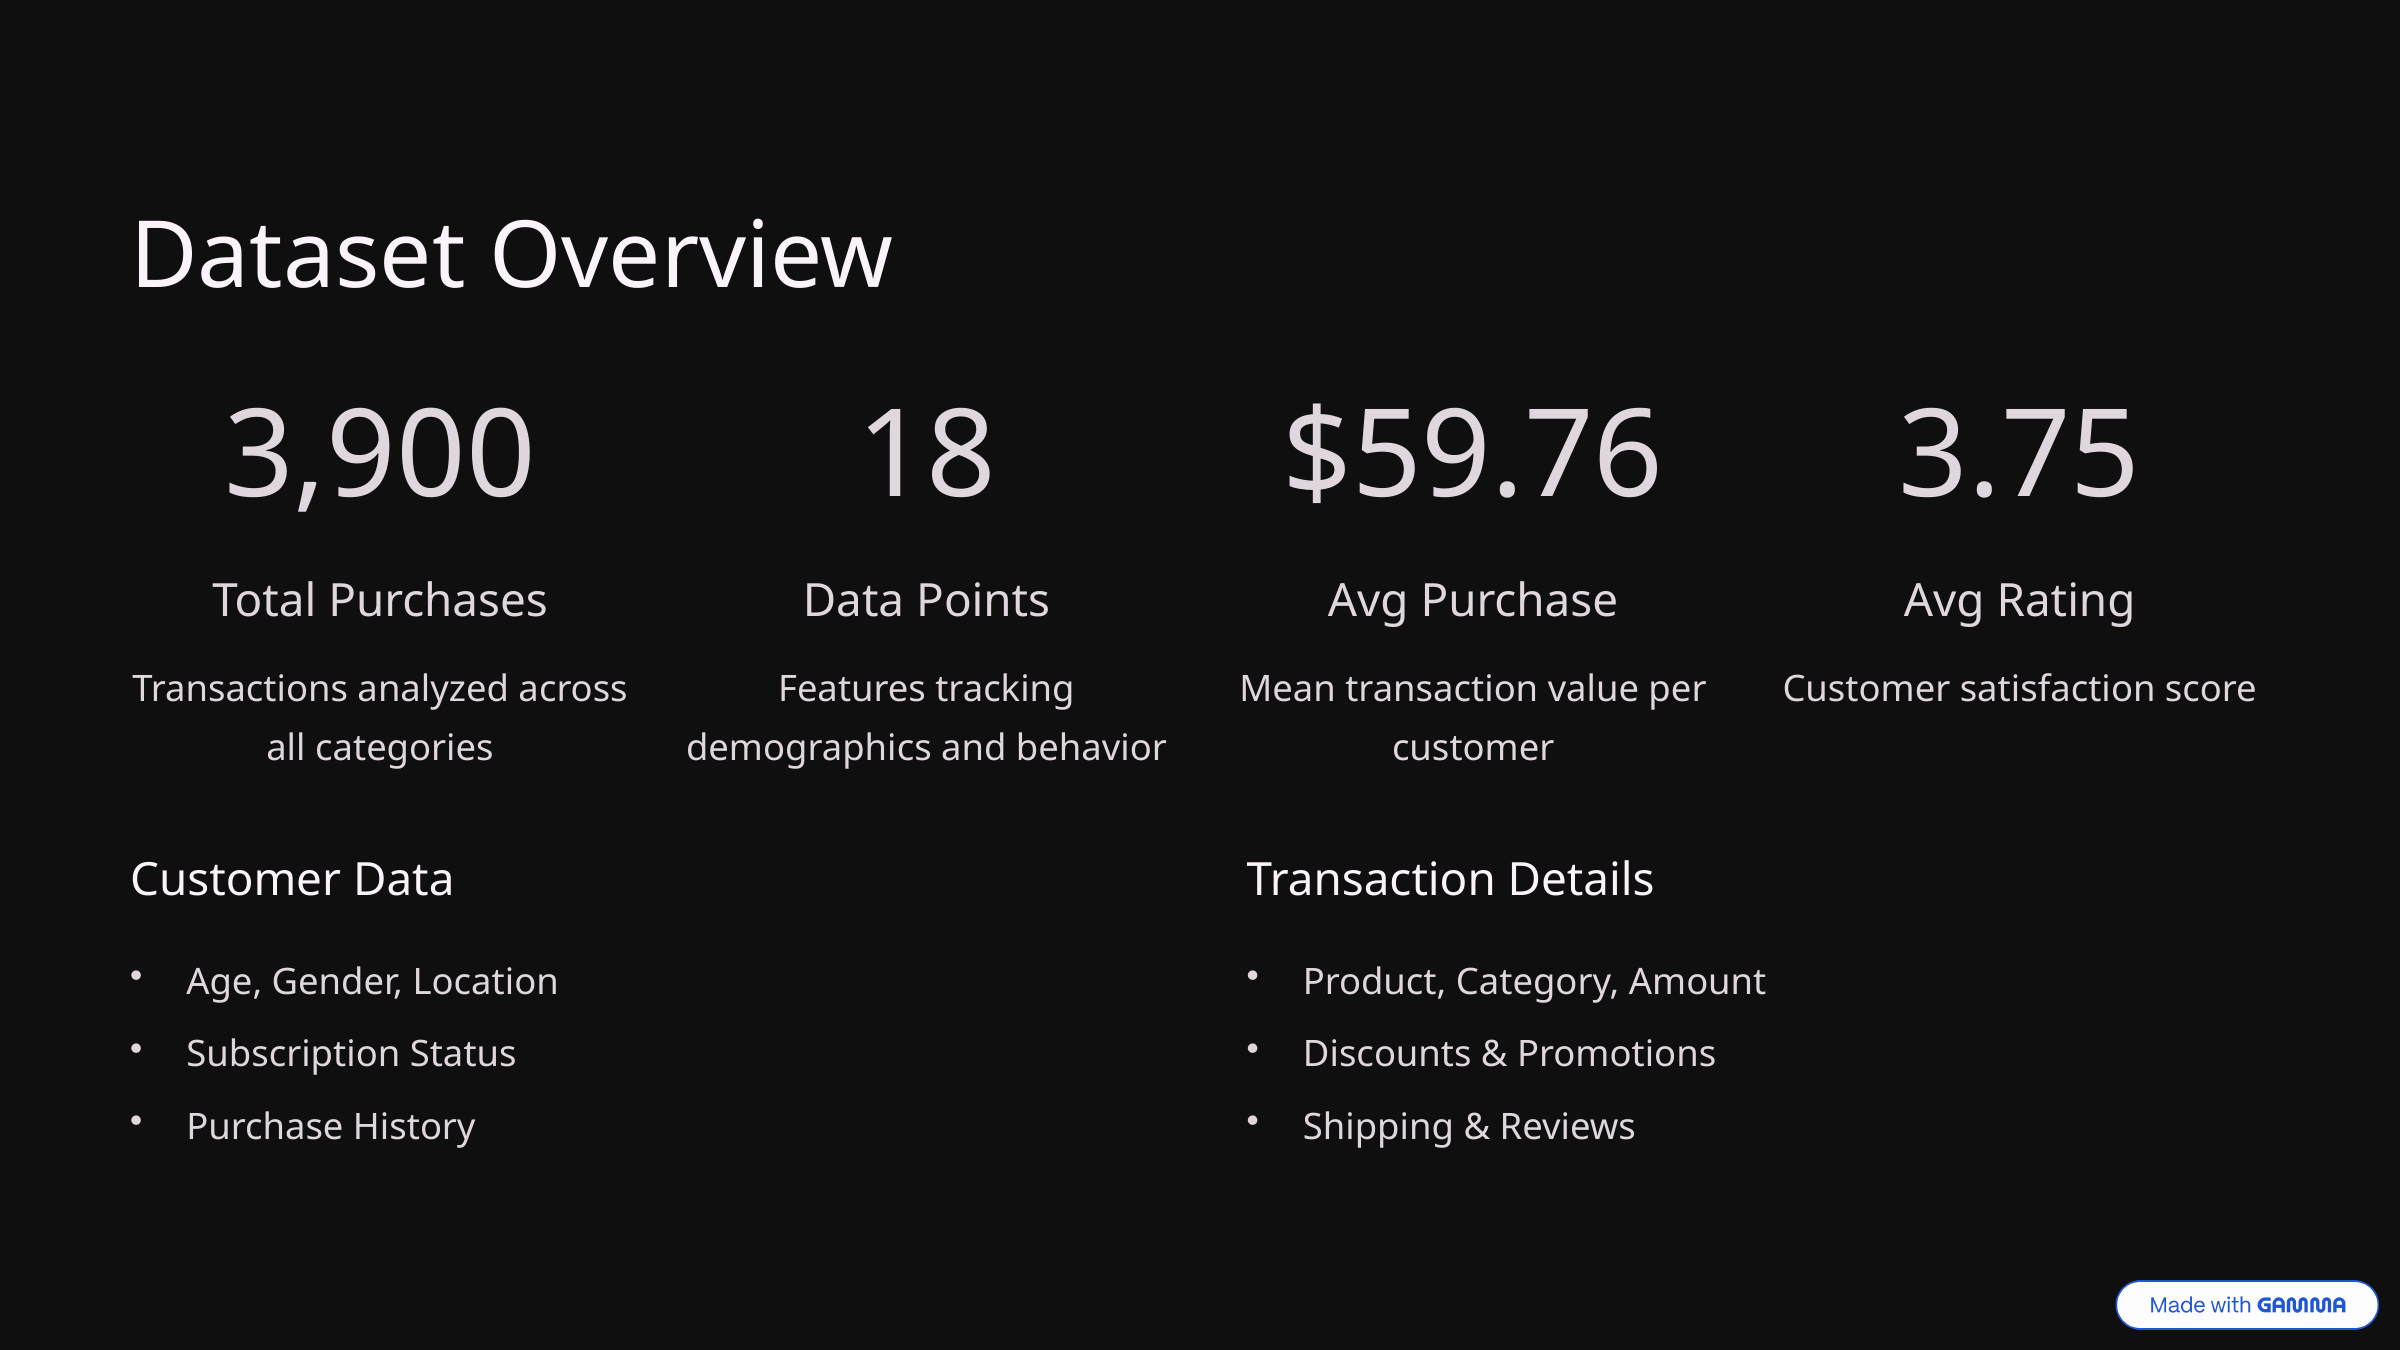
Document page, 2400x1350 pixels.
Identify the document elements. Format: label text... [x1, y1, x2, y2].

text_box Age, Gender, Location [130, 942, 1155, 1002]
text_box 3.75 [1769, 399, 2270, 522]
text_box Purchase History [130, 1087, 1155, 1147]
text_box Product, Category, Amount [1246, 942, 2271, 1002]
text_box Data Points [694, 568, 1160, 627]
text_box Features tracking demographics and behavior [676, 648, 1177, 768]
picture [2106, 1271, 2389, 1339]
text_box Discounts & Promotions [1246, 1014, 2271, 1075]
text_box Subscription Status [130, 1014, 1155, 1075]
text_box Transaction Details [1246, 847, 1777, 906]
text_box Avg Rating [1787, 568, 2253, 627]
text_box Transactions analyzed across all categories [130, 648, 631, 768]
text_box Customer Data [130, 847, 596, 906]
text_box $59.76 [1223, 399, 1724, 522]
text_box Total Purchases [147, 568, 613, 627]
text_box Customer satisfaction score [1769, 648, 2270, 709]
text_box Mean transaction value per customer [1223, 648, 1724, 768]
text_box 18 [676, 399, 1177, 522]
text_box Avg Purchase [1240, 568, 1706, 627]
text_box Dataset Overview [130, 189, 1061, 307]
text_box 3,900 [130, 399, 631, 522]
text_box Shipping & Reviews [1246, 1087, 2271, 1147]
